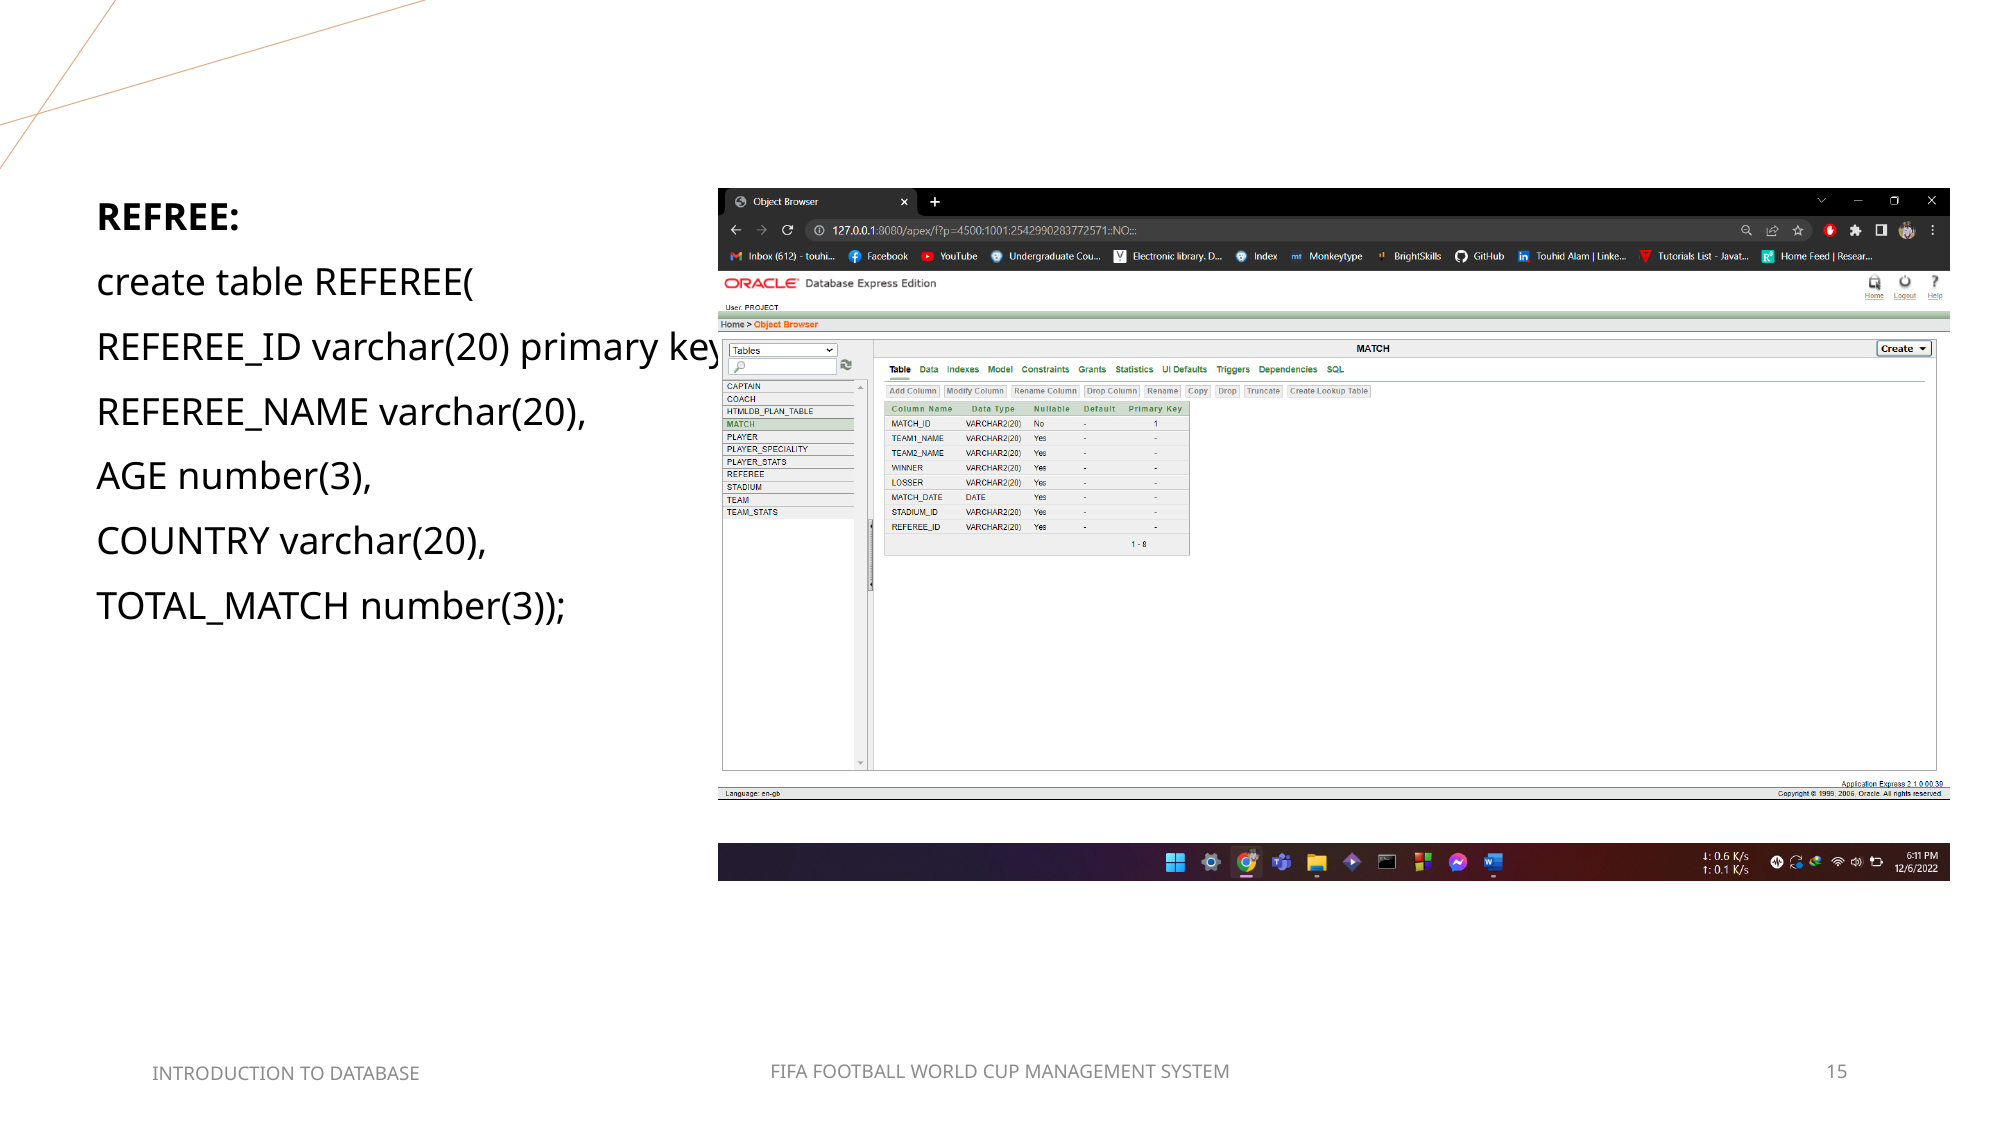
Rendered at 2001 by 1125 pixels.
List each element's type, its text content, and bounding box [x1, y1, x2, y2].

footer FIFA FOOTBALL WORLD CUP MANAGEMENT SYSTEM [662, 1042, 1338, 1103]
slide_number 15 [1412, 1042, 1863, 1103]
text_box REFREE: create table REFEREE( REFEREE_ID varchar(20) primary key, REFEREE_NAME varchar(20), AGE number(3), COUNTRY varchar(20), TOTAL_MATCH number(3)); [81, 182, 757, 696]
picture [717, 188, 1950, 881]
slide_number INTRODUCTION TO DATABASE [137, 1042, 588, 1103]
